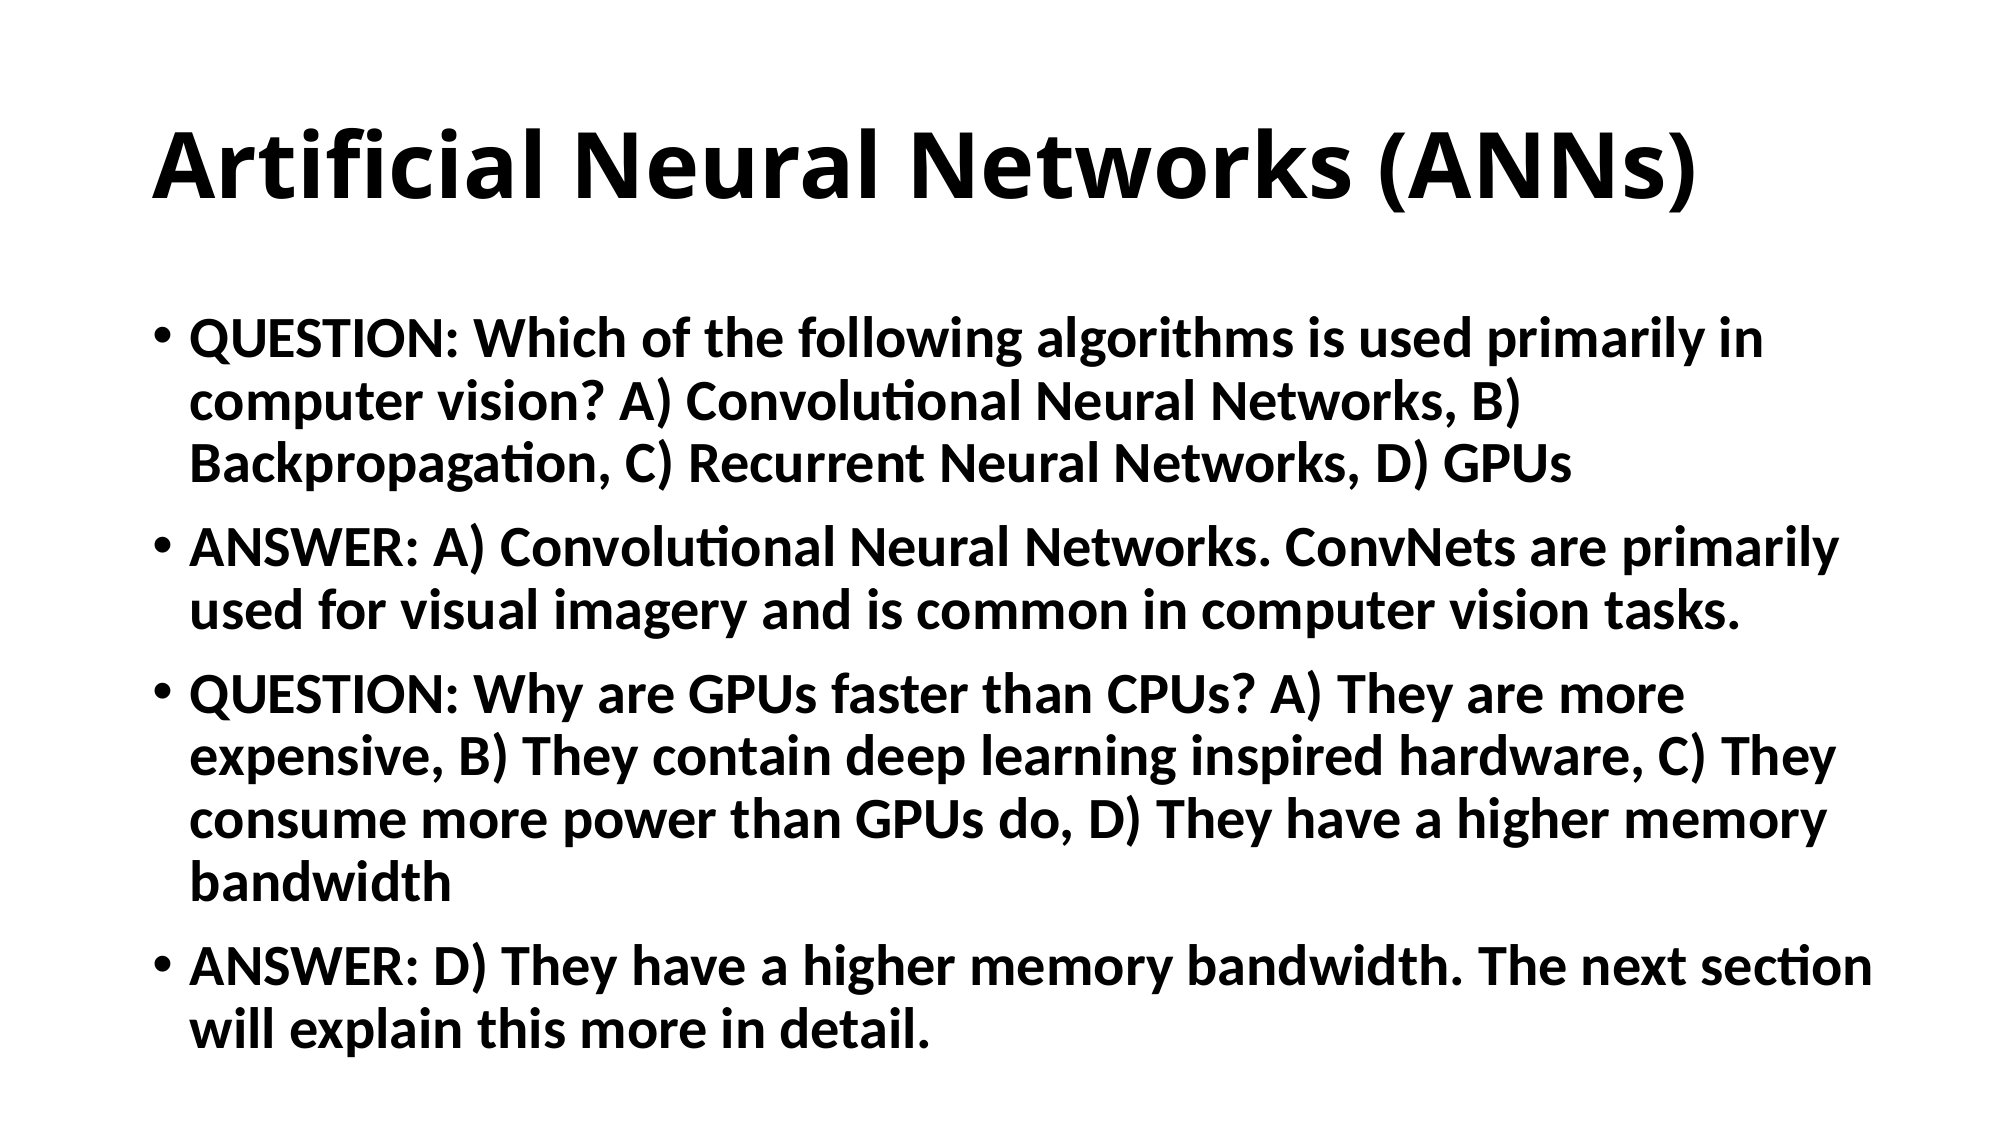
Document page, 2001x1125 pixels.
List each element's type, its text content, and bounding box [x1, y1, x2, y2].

title Artificial Neural Networks (ANNs) [137, 59, 1863, 278]
list QUESTION: Which of the following algorithms is used primarily in computer vision? A) Convolutional Neural Networks, B) Backpropagation, C) Recurrent Neural Networks, D) GPUs ANSWER: A) Convolutional Neural Networks. ConvNets are primarily used for visual imagery and is common in computer vision tasks. QUESTION: Why are GPUs faster than CPUs? A) They are more expensive, B) They contain deep learning inspired hardware, C) They consume more power than GPUs do, D) They have a higher memory bandwidth ANSWER: D) They have a higher memory bandwidth. The next section will explain this more in detail. [137, 299, 1893, 1125]
